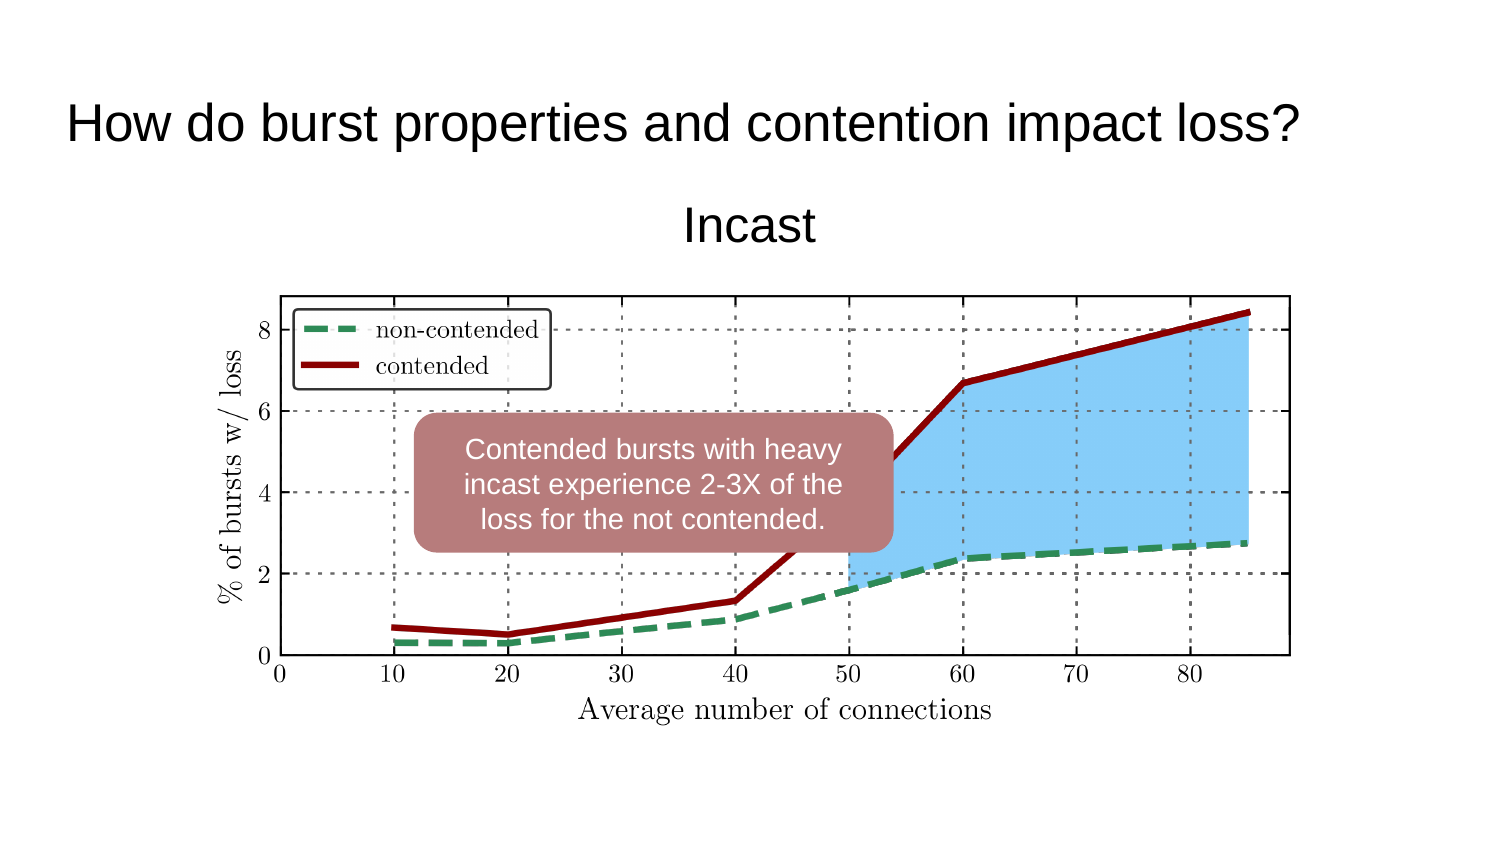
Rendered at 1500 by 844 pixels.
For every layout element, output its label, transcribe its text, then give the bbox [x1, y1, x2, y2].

picture [207, 287, 1299, 734]
title How do burst properties and contention impact loss? [51, 72, 1449, 167]
text_box Incast [667, 184, 833, 260]
